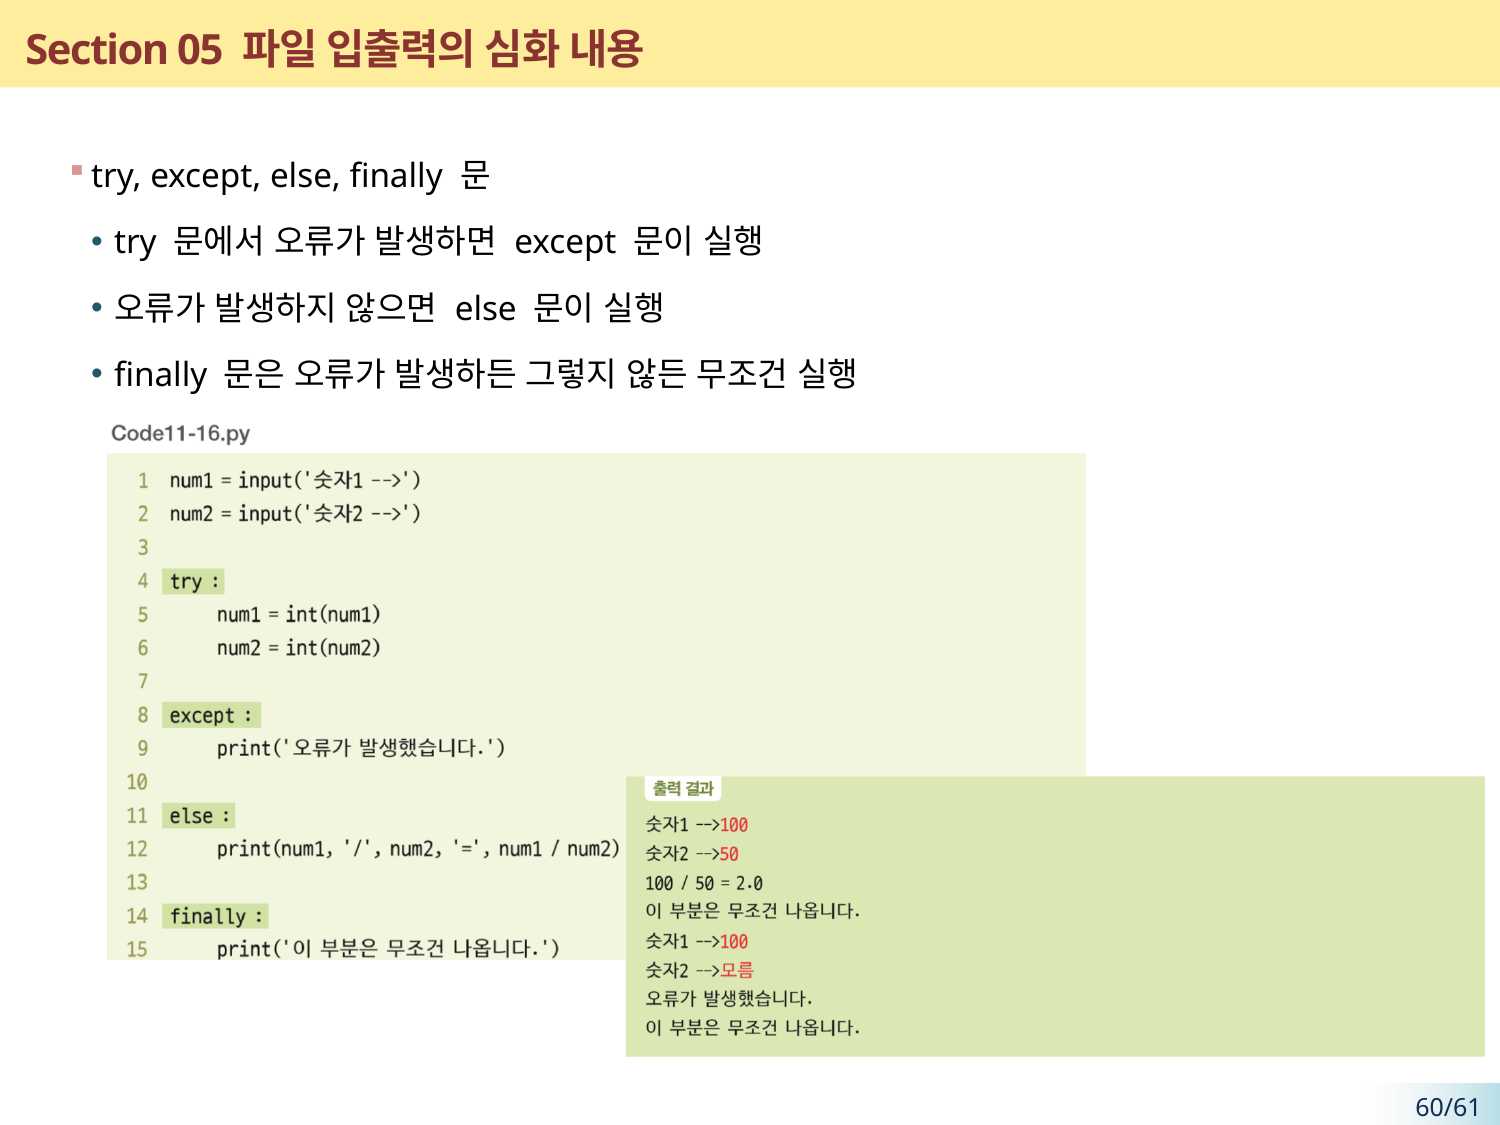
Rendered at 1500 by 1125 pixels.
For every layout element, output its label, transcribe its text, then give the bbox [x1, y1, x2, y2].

title Section 05 파일 입출력의 심화 내용 [10, 8, 1288, 87]
list try, except, else, finally 문 try 문에서 오류가 발생하면 except 문이 실행 오류가 발생하지 않으면 else 문이 실행 finally 문은 오류가 발생하든 그렇지 않든 무조건 실행 [10, 126, 1481, 1057]
picture [107, 421, 1485, 1058]
